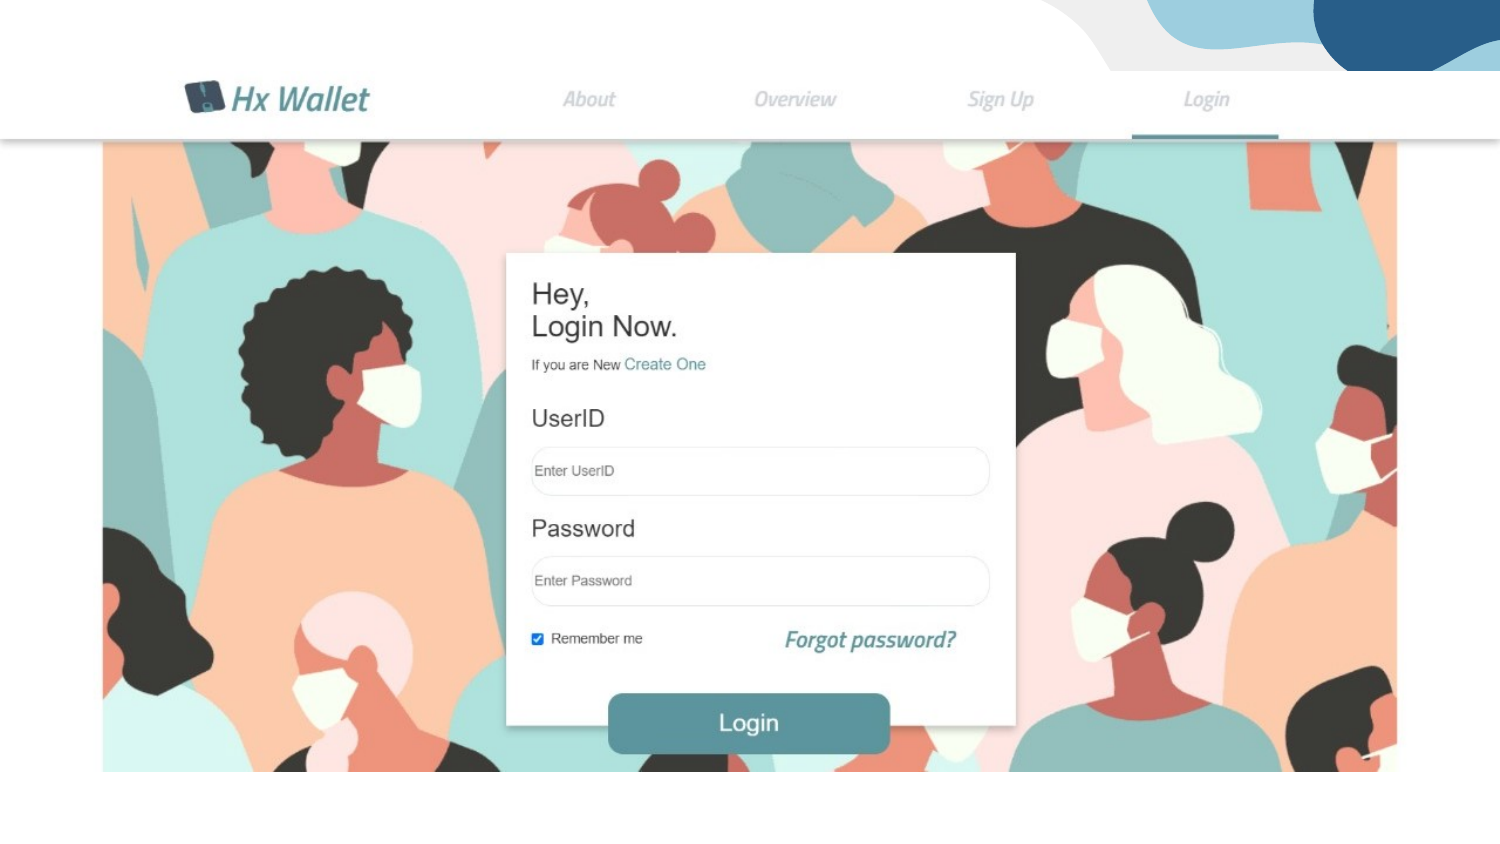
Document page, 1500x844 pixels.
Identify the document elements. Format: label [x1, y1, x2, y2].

picture [0, 71, 1500, 772]
